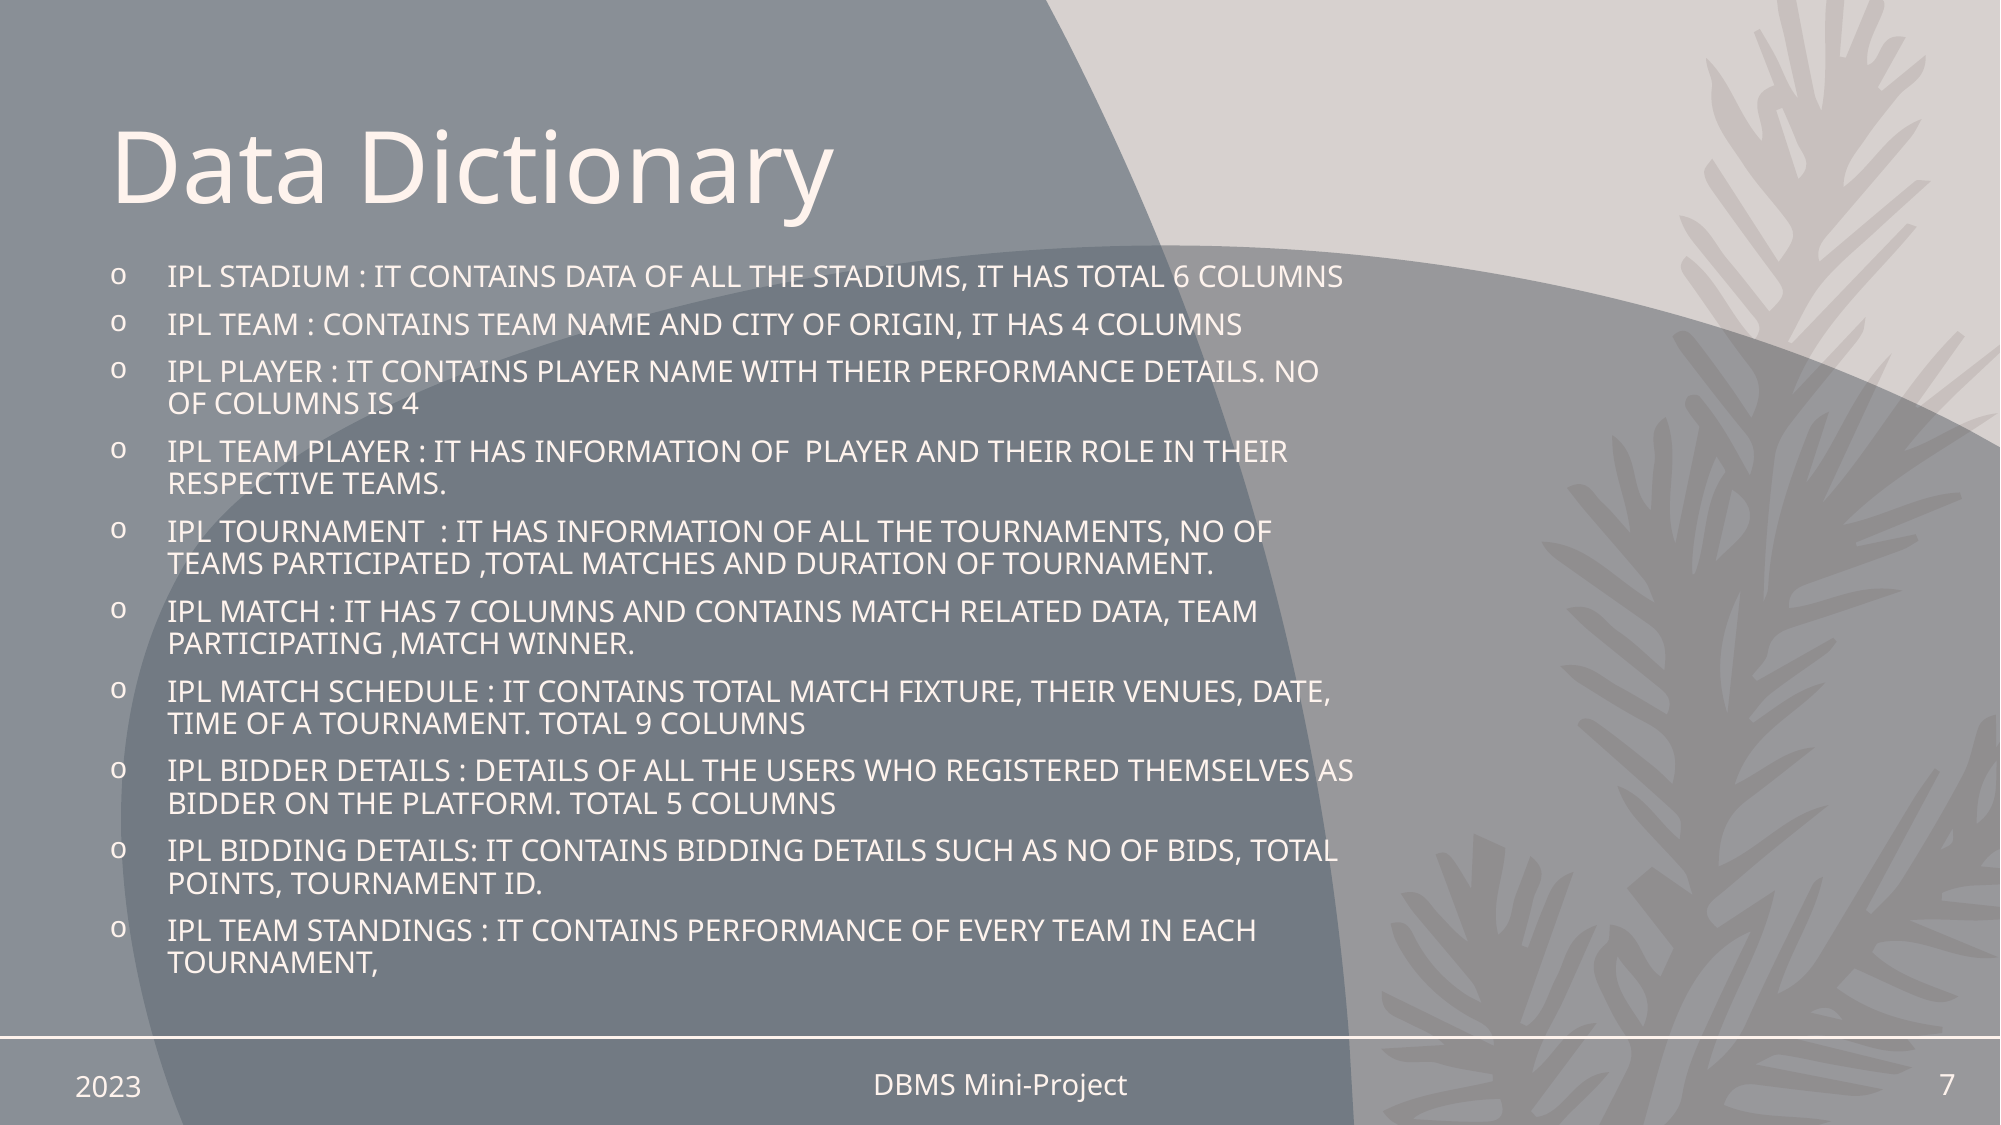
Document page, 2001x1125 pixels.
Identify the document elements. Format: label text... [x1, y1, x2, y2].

slide_number 2023 [60, 1060, 222, 1112]
list Ipl Stadium : It contains data of all the stadiums, it has total 6 columns Ipl team : contains team name and city of origin, it has 4 columns Ipl player : it contains player name with their performance details. No of columns is 4 Ipl team player : it has information of player and their role in their respective teams. Ipl tournament : It has information of all the tournaments, no of teams participated ,total matches and duration of tournament. Ipl match : It has 7 columns and contains match related data, team participating ,match winner. Ipl match schedule : It contains total match fixture, their venues, date, time Of a tournament. Total 9 columns Ipl Bidder details : Details of all the users who registered themselves as bidder on the platform. Total 5 columns Ipl bidding details: It contains bidding details such as no of bids, total points, tournament id. Ipl Team standings : It contains performance of every team in each tournament, [94, 254, 1375, 1010]
footer DBMS Mini-Project [718, 1060, 1283, 1112]
title Data Dictionary [94, 115, 1820, 227]
slide_number 7 [1808, 1060, 1971, 1112]
